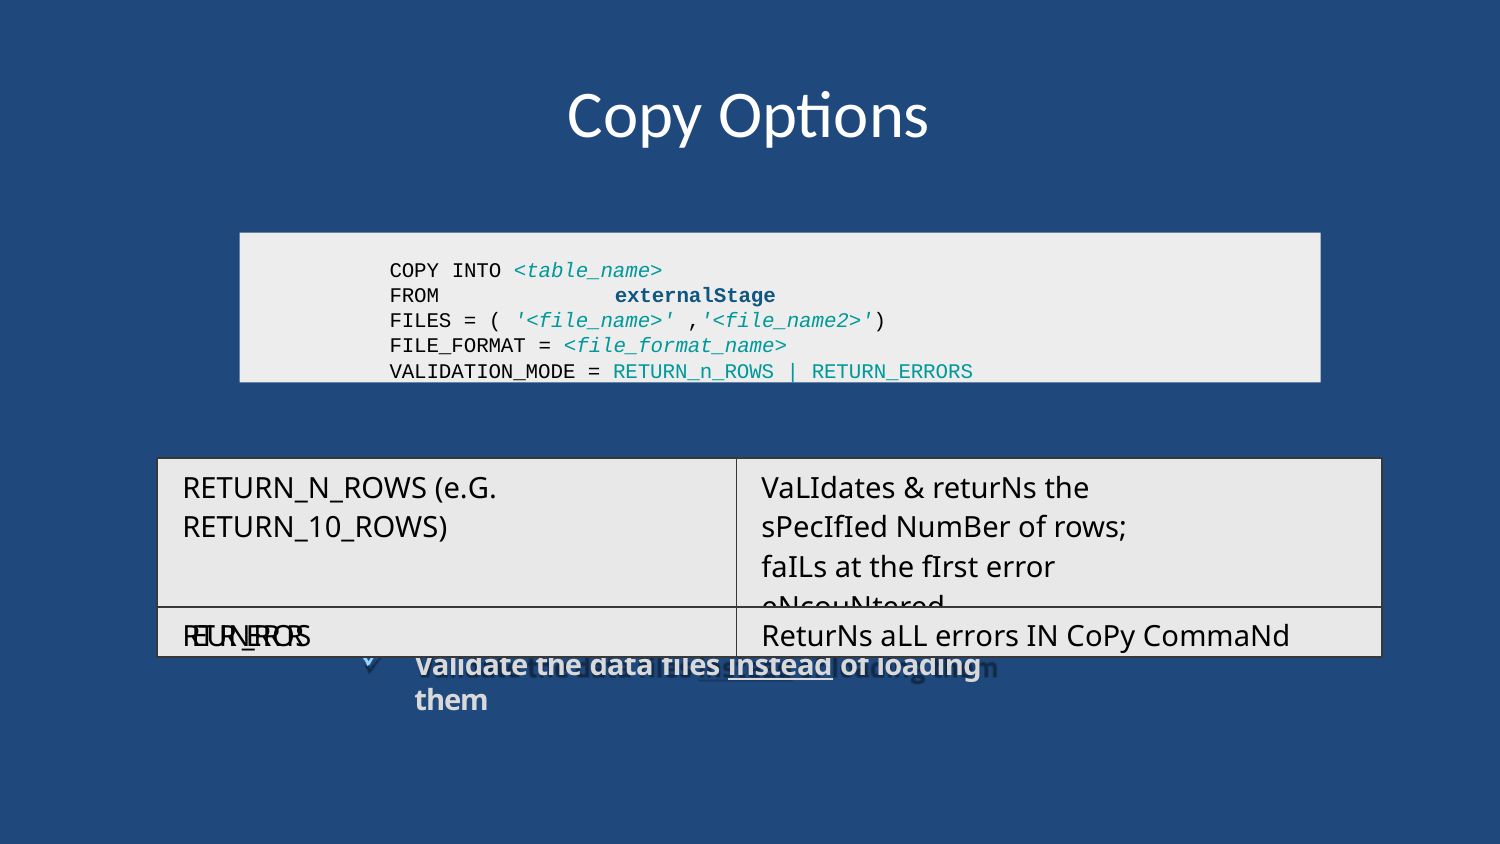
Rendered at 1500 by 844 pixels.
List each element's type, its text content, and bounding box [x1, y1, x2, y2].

table_cell RETURN_ERRORS [158, 608, 736, 656]
table_cell ReturNs all errors iN CoPy CommaNd [737, 608, 1381, 656]
table_header Validates & returNs the sPecified NumBer of rows; fails at the first error eNcouNtered [737, 459, 1381, 606]
text_box COPY INTO <table_name> FROM externalStage FILES = ( '<file_name>' ,'<file_name2>') FILE_FORMAT = <file_format_name> VALIDATION_MODE = RETURN_n_ROWS | RETURN_ERRORS [239, 232, 1321, 383]
title Copy Options [565, 68, 935, 212]
table_header RETURN_N_ROWS (e.g. RETURN_10_ROWS) [158, 459, 736, 606]
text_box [343, 639, 1018, 706]
